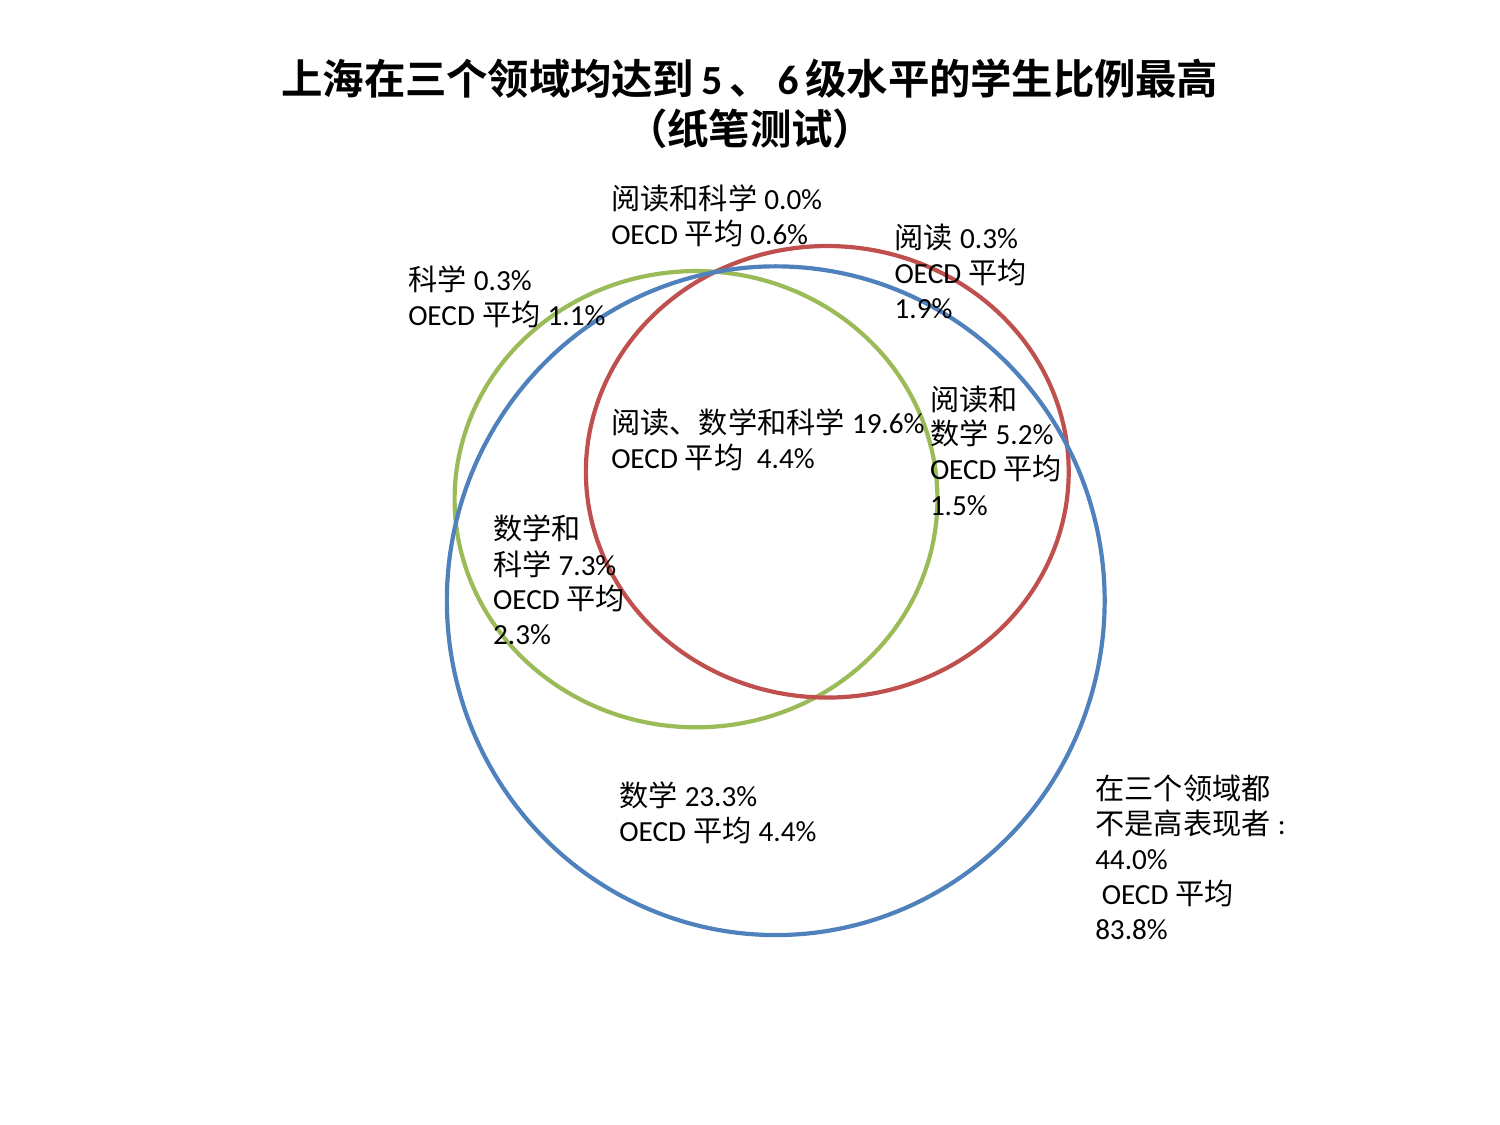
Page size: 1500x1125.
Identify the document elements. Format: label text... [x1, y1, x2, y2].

title 上海在三个领域均达到5、6级水平的学生比例最高 （纸笔测试） [75, 45, 1425, 161]
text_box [393, 172, 1300, 936]
